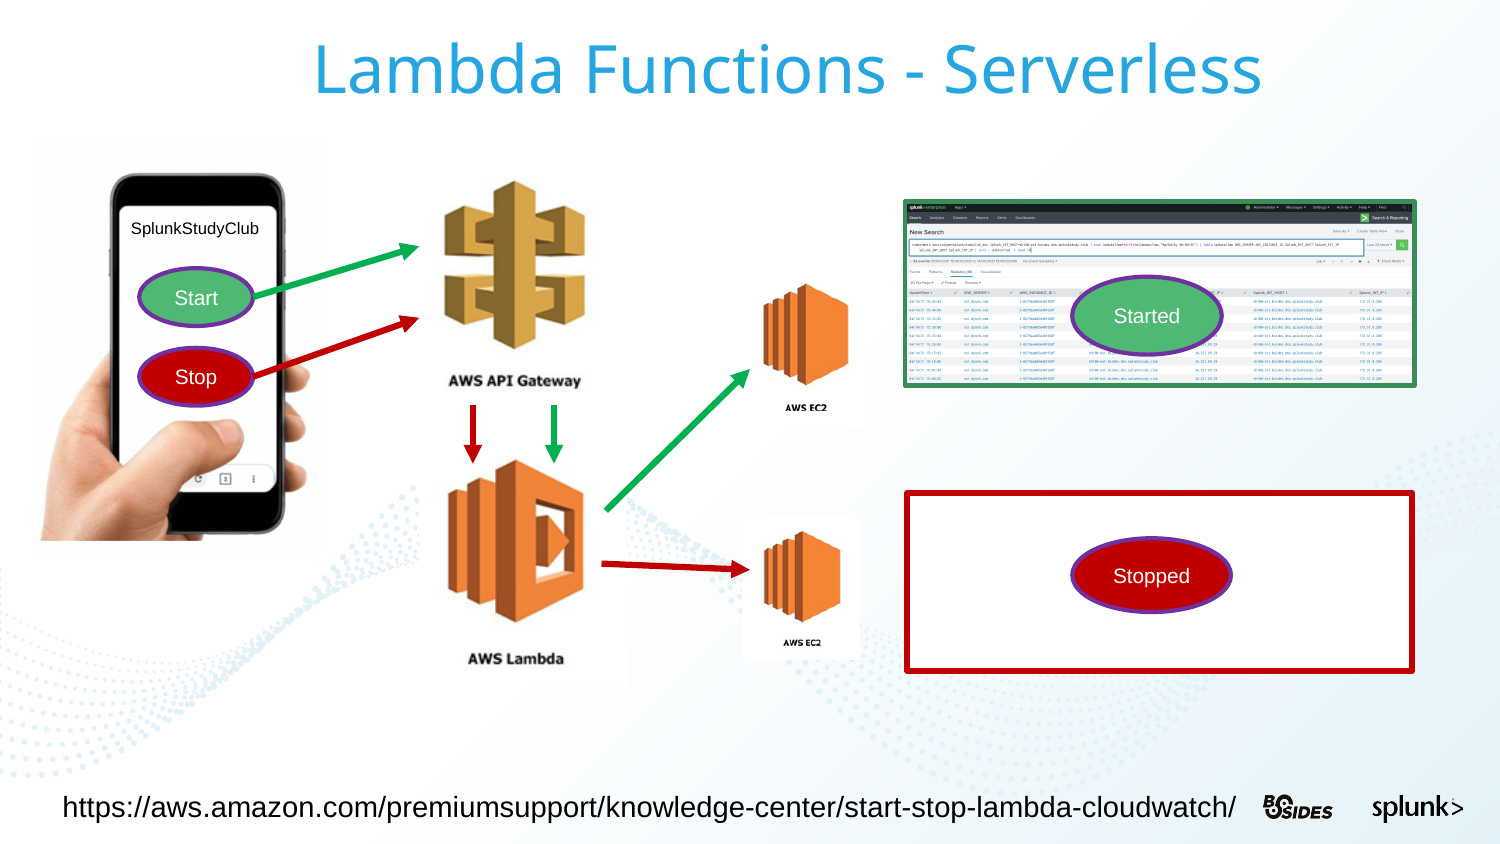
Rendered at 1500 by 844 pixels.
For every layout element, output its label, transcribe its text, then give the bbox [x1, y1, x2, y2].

picture [739, 267, 871, 427]
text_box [252, 245, 420, 298]
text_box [605, 368, 751, 511]
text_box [601, 563, 751, 571]
text_box https://aws.amazon.com/premiumsupport/knowledge-center/start-stop-lambda-cloudwatch/ [47, 780, 1391, 831]
picture [36, 141, 321, 554]
picture [1391, 794, 1463, 823]
text_box [905, 491, 1414, 673]
text_box Lambda Functions - Serverless [312, 8, 1346, 109]
picture [742, 516, 860, 661]
picture [419, 440, 628, 688]
picture [419, 158, 612, 406]
text_box Stopped [1070, 536, 1234, 615]
picture [907, 203, 1413, 384]
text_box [252, 317, 420, 377]
